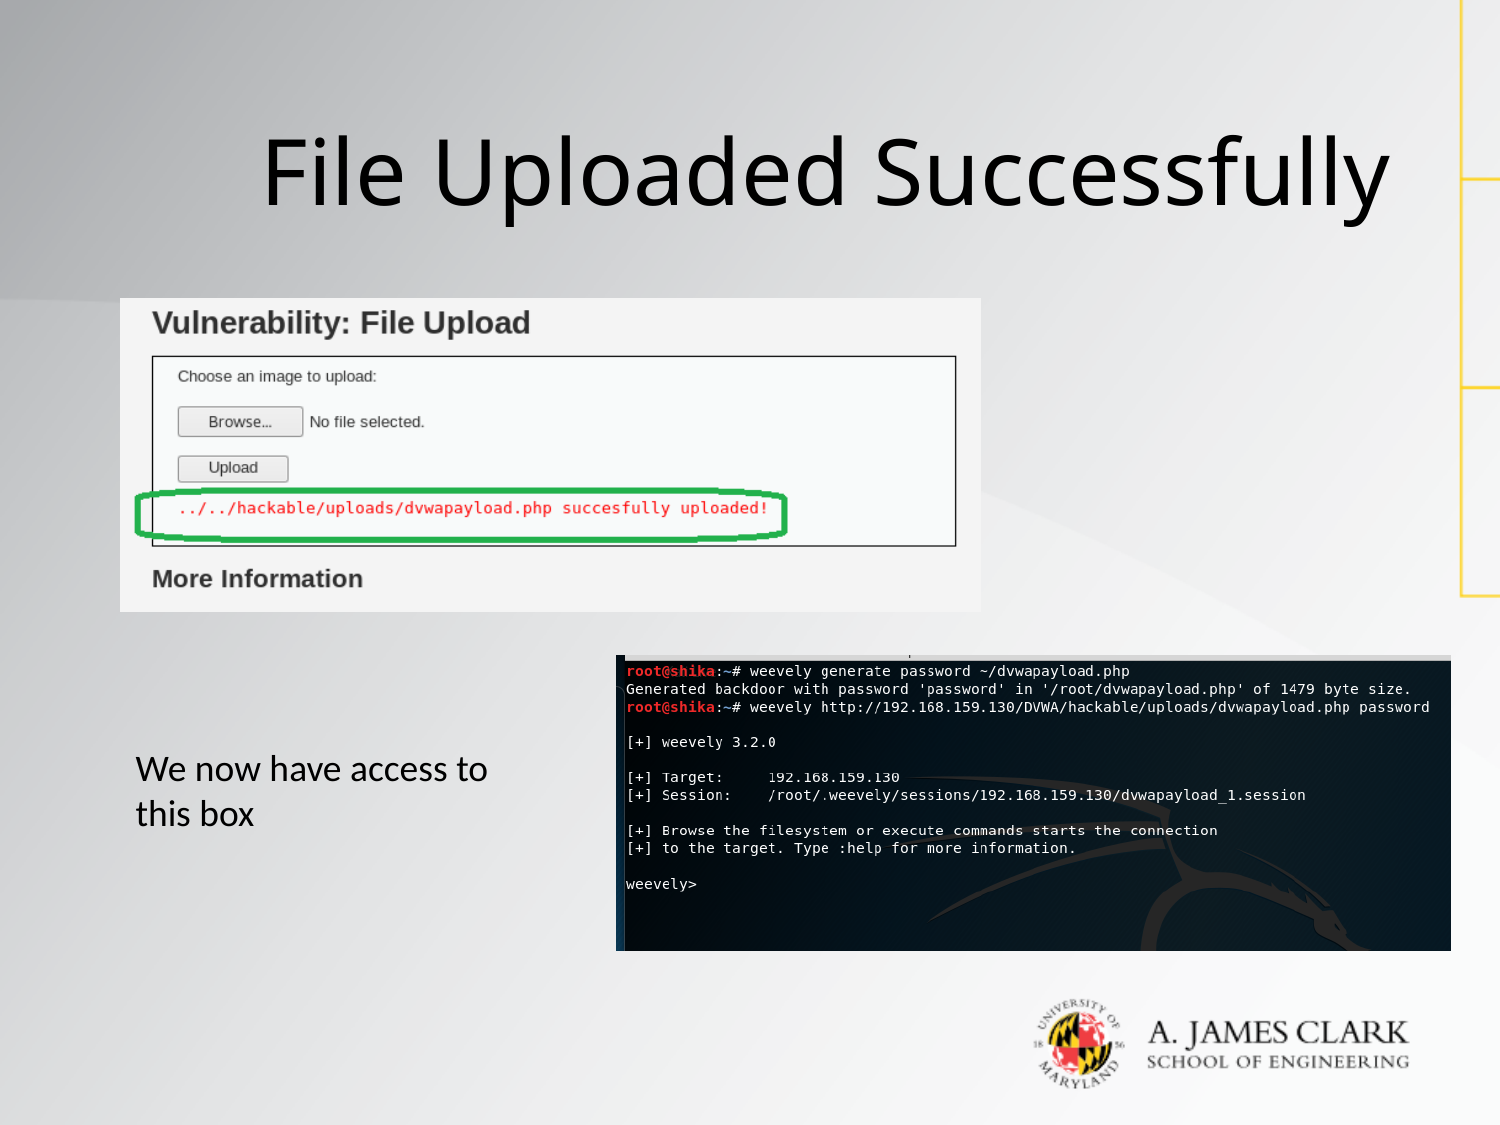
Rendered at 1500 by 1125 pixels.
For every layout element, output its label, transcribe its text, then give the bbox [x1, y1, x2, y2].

title File Uploaded Successfully [75, 45, 1407, 231]
picture [615, 655, 1451, 951]
picture [120, 297, 981, 613]
text_box We now have access to this box [120, 736, 549, 842]
